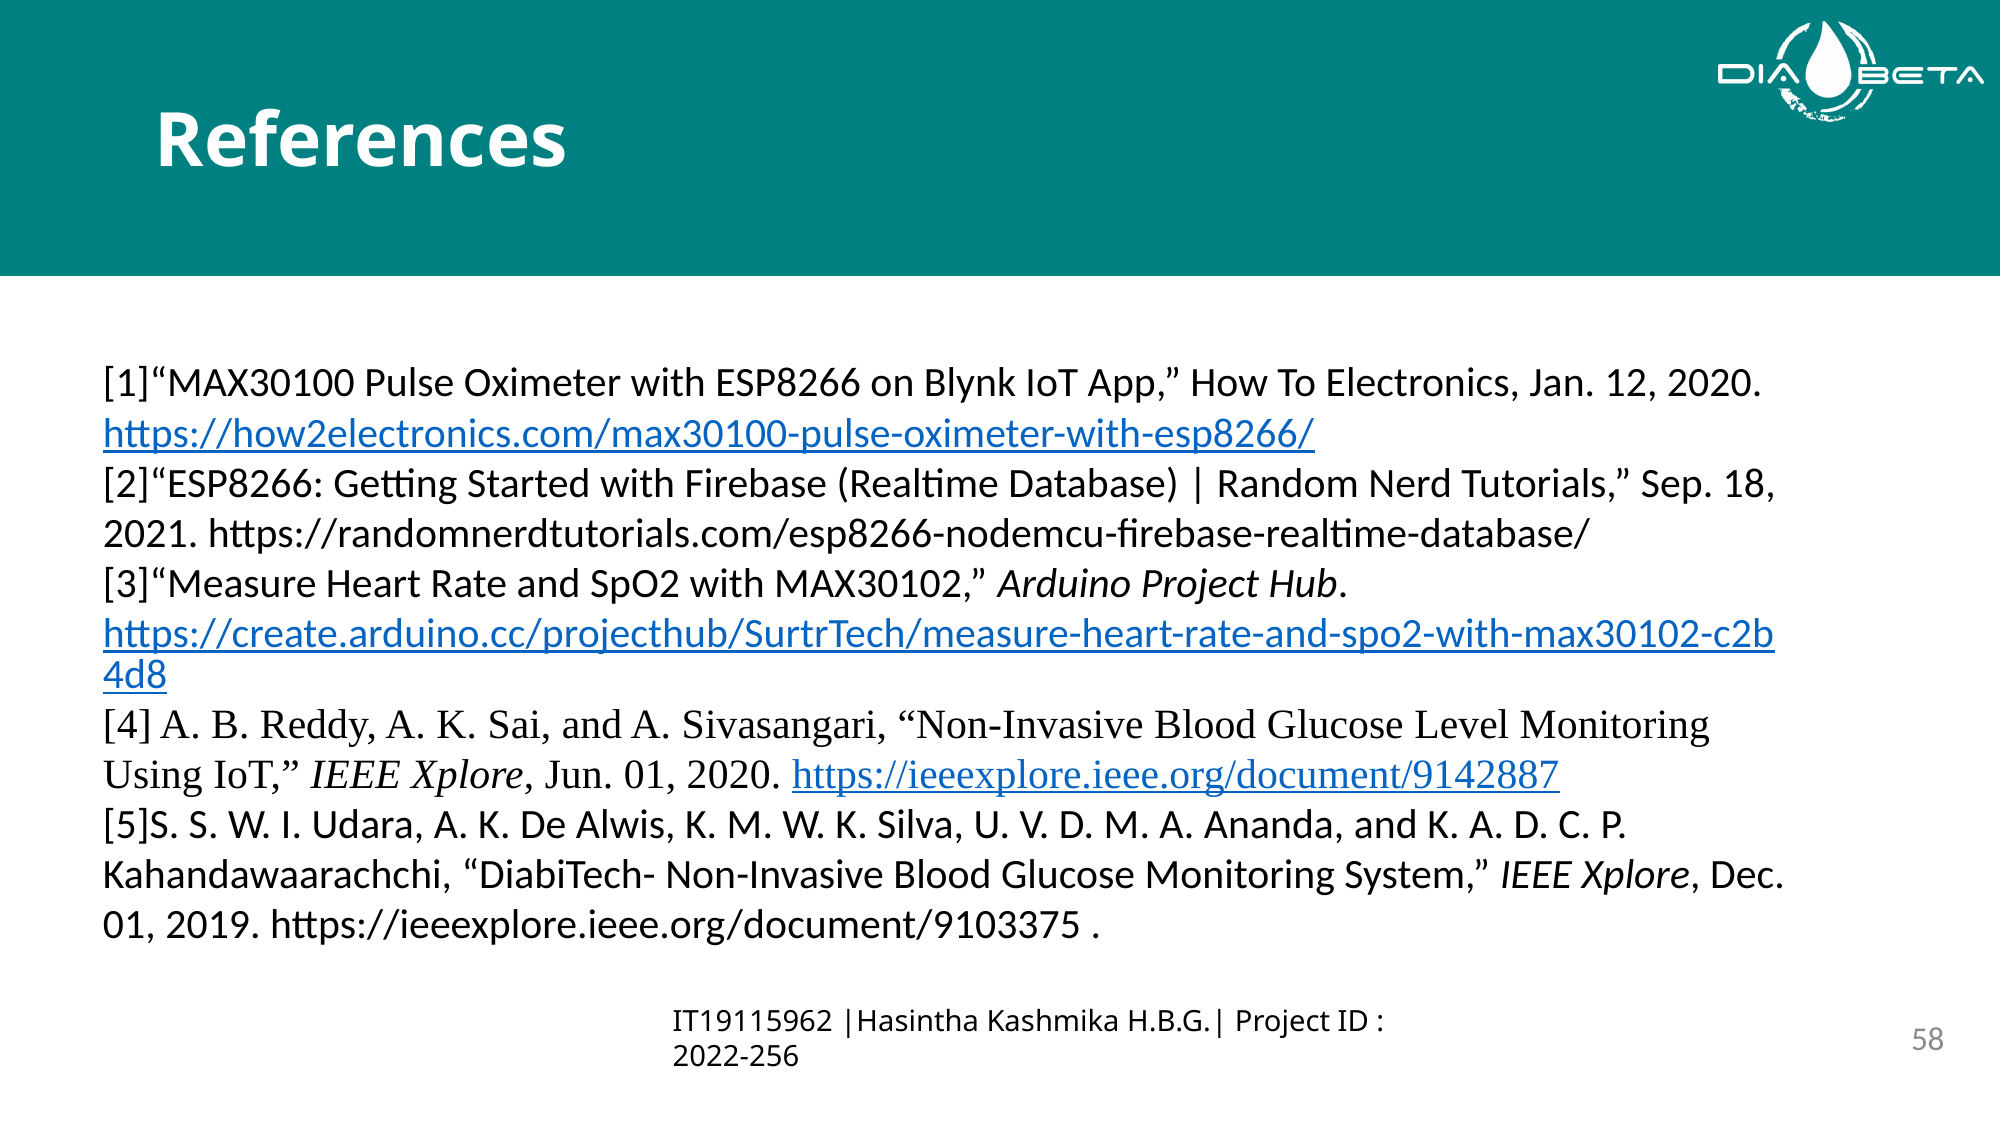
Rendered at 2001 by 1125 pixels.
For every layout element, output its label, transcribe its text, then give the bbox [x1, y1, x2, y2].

text_box References [140, 101, 1433, 189]
text_box [1]“MAX30100 Pulse Oximeter with ESP8266 on Blynk IoT App,” How To Electronics, Jan. 12, 2020. https://how2electronics.com/max30100-pulse-oximeter-with-esp8266/ [2]“ESP8266: Getting Started with Firebase (Realtime Database) | Random Nerd Tutorials,” Sep. 18, 2021. https://randomnerdtutorials.com/esp8266-nodemcu-firebase-realtime-database/ [3]“Measure Heart Rate and SpO2 with MAX30102,” Arduino Project Hub. https://create.arduino.cc/projecthub/SurtrTech/measure-heart-rate-and-spo2-with-max30102-c2b4d8 [4] A. B. Reddy, A. K. Sai, and A. Sivasangari, “Non-Invasive Blood Glucose Level Monitoring Using IoT,” IEEE Xplore, Jun. 01, 2020. https://ieeexplore.ieee.org/document/9142887 ‌[5]S. S. W. I. Udara, A. K. De Alwis, K. M. W. K. Silva, U. V. D. M. A. Ananda, and K. A. D. C. P. Kahandawaarachchi, “DiabiTech- Non-Invasive Blood Glucose Monitoring System,” IEEE Xplore, Dec. 01, 2019. https://ieeexplore.ieee.org/document/9103375 . ‌ ‌ [88, 347, 1880, 1125]
picture [1718, 21, 1984, 122]
text_box [0, 0, 2000, 277]
slide_number 58 [1880, 1007, 1960, 1068]
